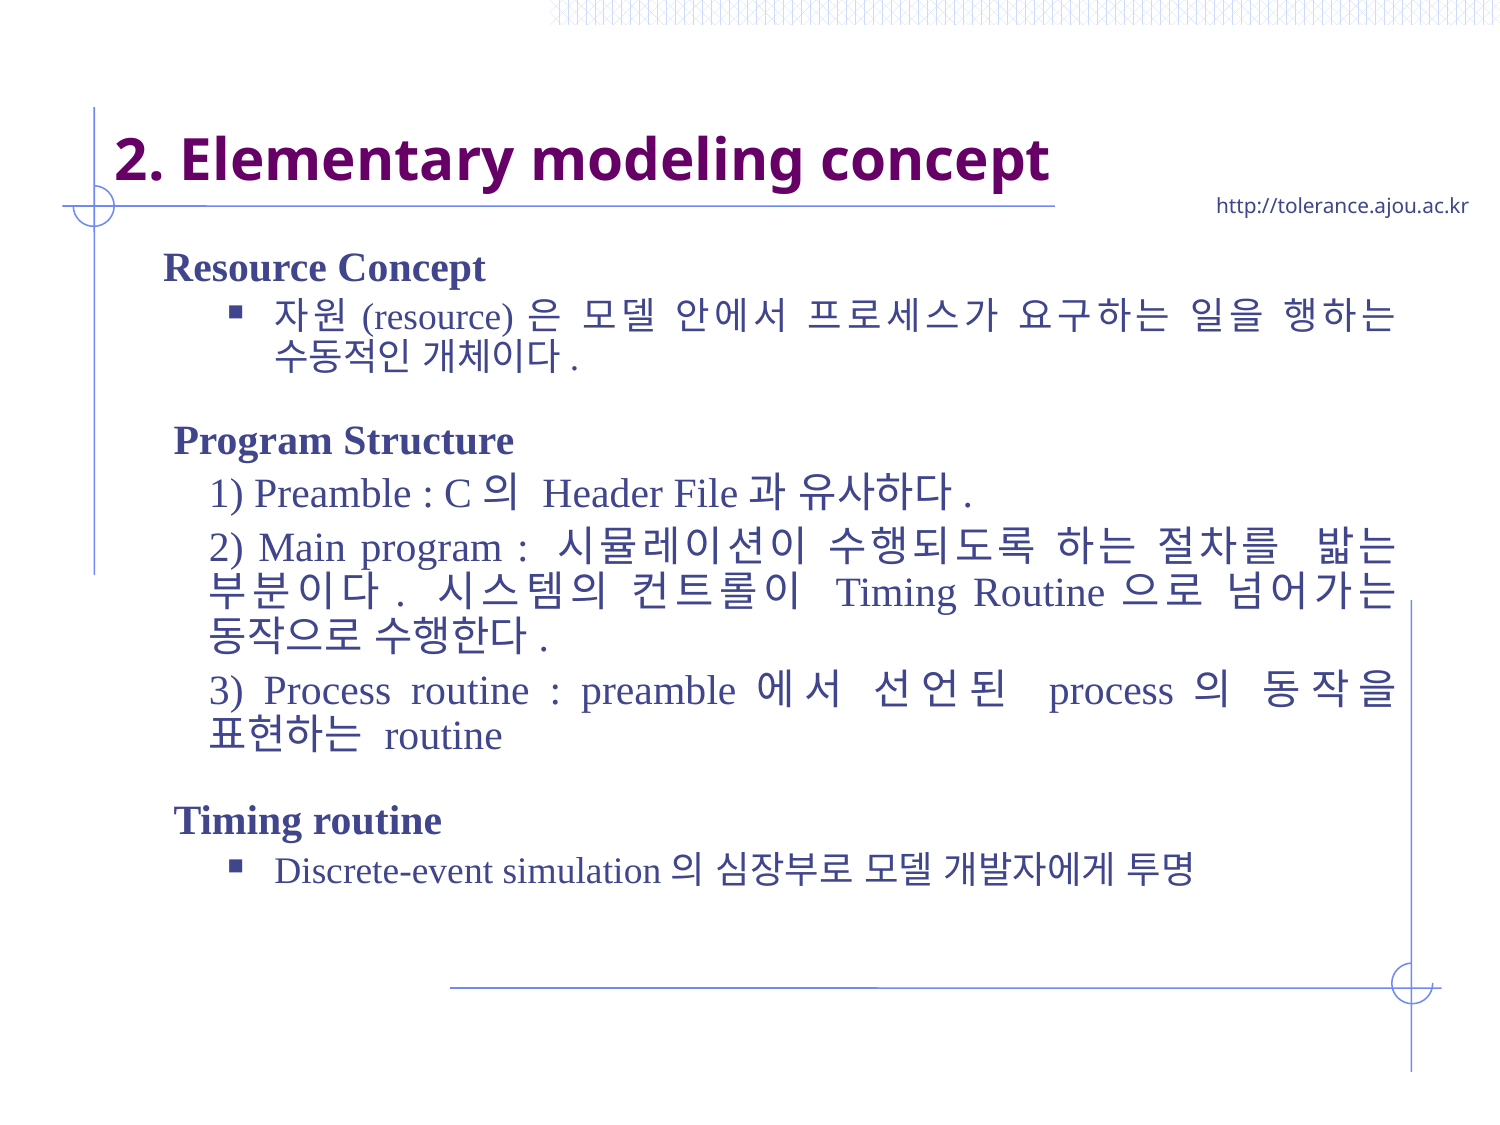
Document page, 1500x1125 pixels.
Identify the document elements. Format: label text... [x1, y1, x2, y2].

title 2. Elementary modeling concept [99, 99, 1163, 201]
list Resource Concept 자원(resource)은 모델 안에서 프로세스가 요구하는 일을 행하는 수동적인 개체이다. Program Structure 1) Preamble : C의 Header File과 유사하다. 2) Main program : 시뮬레이션이 수행되도록 하는 절차를 밟는 부분이다. 시스템의 컨트롤이 Timing Routine으로 넘어가는 동작으로 수행한다. 3) Process routine : preamble에서 선언된 process의 동작을 표현하는 routine Timing routine Discrete-event simulation의 심장부로 모델 개발자에게 투명 [137, 237, 1413, 988]
